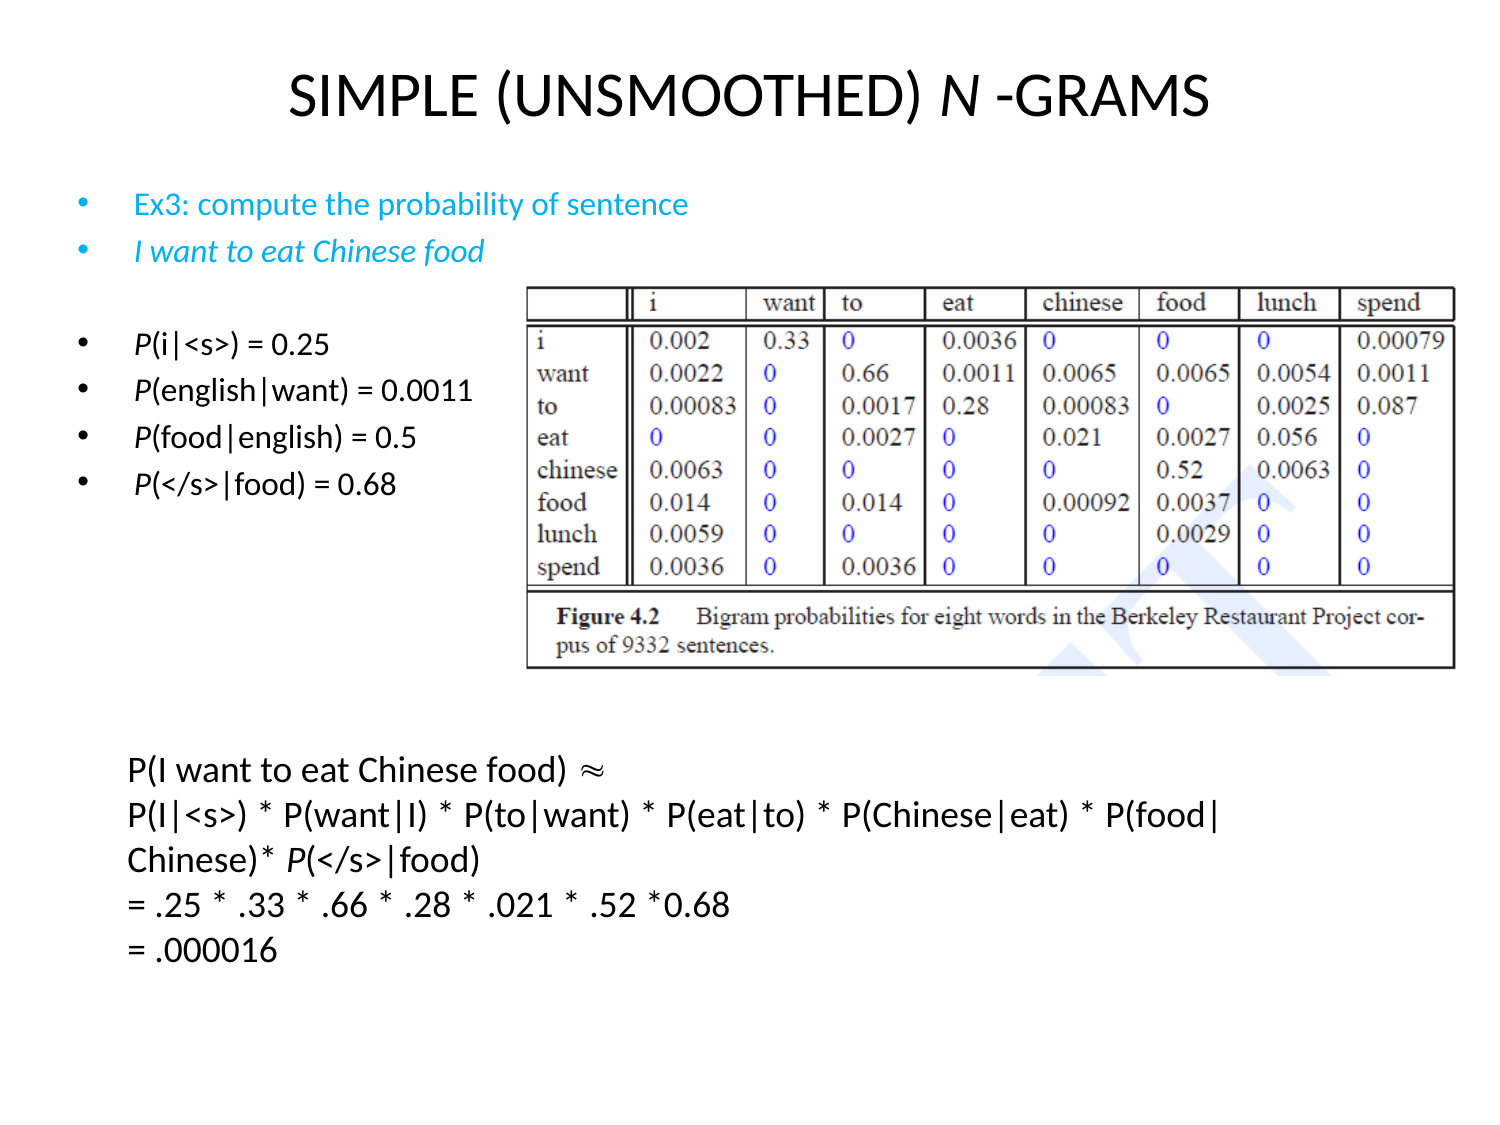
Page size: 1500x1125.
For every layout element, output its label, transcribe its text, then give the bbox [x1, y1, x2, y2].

picture [494, 262, 1495, 676]
text_box P(I want to eat Chinese food)  P(I|<s>) * P(want|I) * P(to|want) * P(eat|to) * P(Chinese|eat) * P(food|Chinese)* P(</s>|food) = .25 * .33 * .66 * .28 * .021 * .52 *0.68 = .000016 [112, 737, 1363, 1023]
title SIMPLE (UNSMOOTHED) N -GRAMS [75, 45, 1425, 138]
list Ex3: compute the probability of sentence I want to eat Chinese food P(i|<s>) = 0.25 P(english|want) = 0.0011 P(food|english) = 0.5 P(</s>|food) = 0.68 [62, 174, 725, 510]
